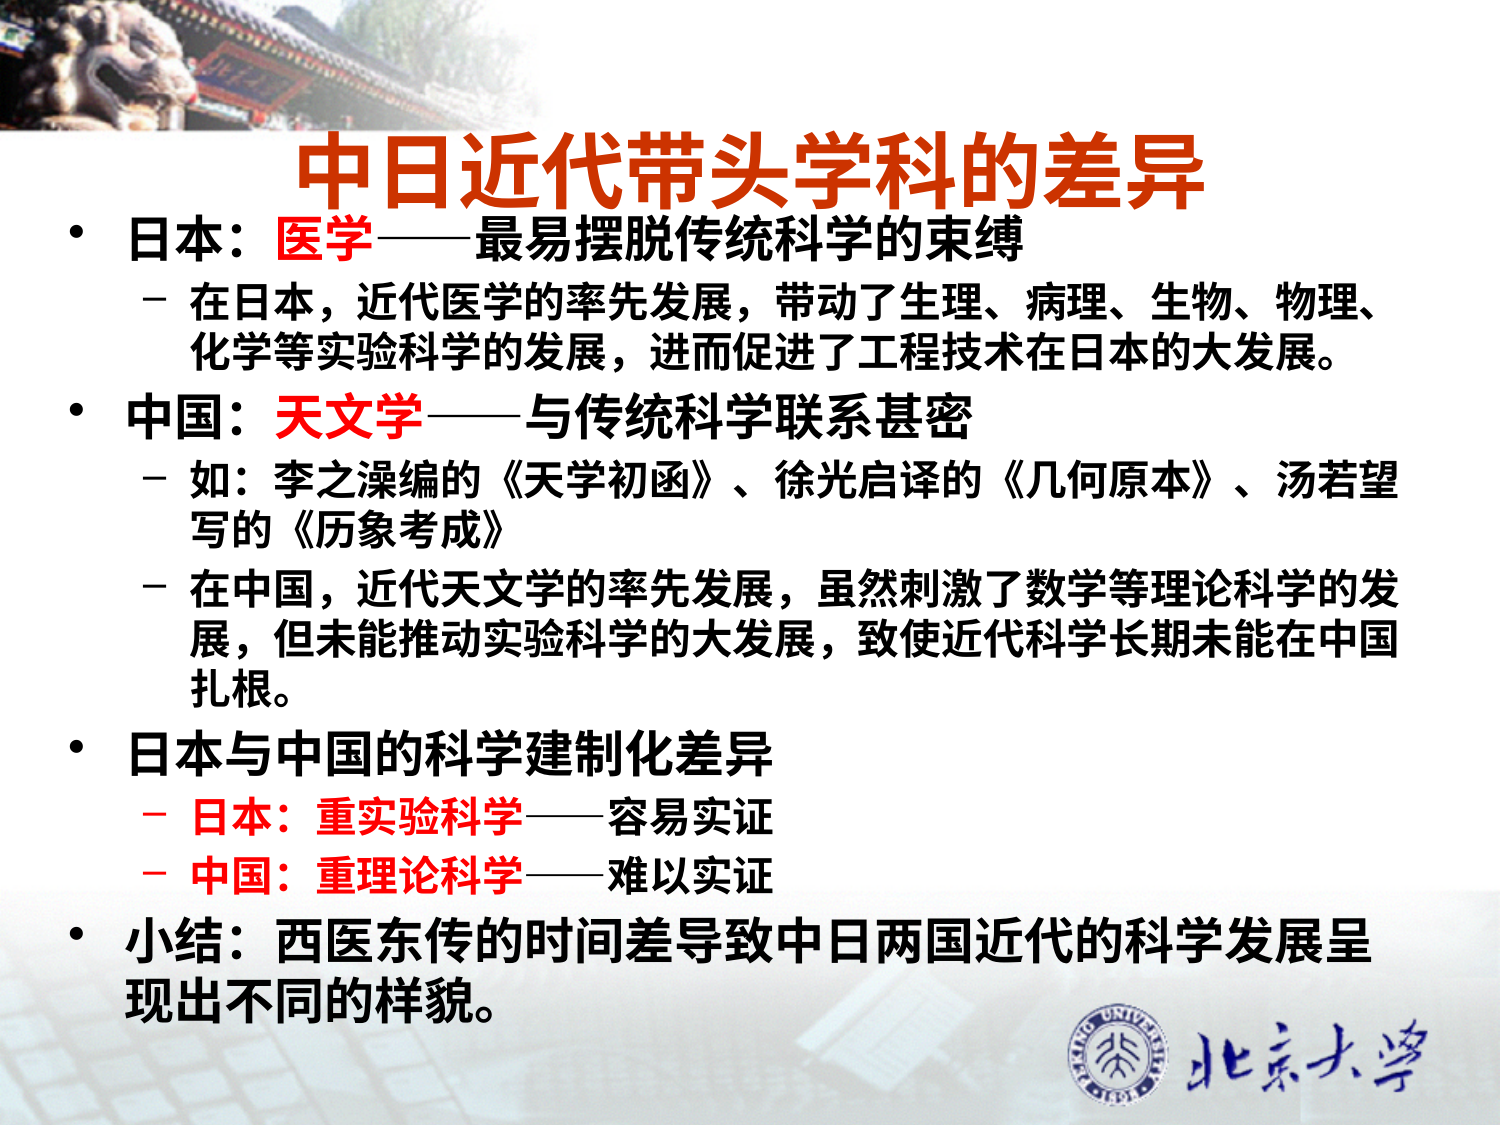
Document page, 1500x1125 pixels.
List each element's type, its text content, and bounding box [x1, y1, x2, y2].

list 日本：医学——最易摆脱传统科学的束缚 在日本，近代医学的率先发展，带动了生理、病理、生物、物理、化学等实验科学的发展，进而促进了工程技术在日本的大发展。 中国：天文学——与传统科学联系甚密 如：李之澡编的《天学初函》、徐光启译的《几何原本》、汤若望写的《历象考成》 在中国，近代天文学的率先发展，虽然刺激了数学等理论科学的发展，但未能推动实验科学的大发展，致使近代科学长期未能在中国扎根。 日本与中国的科学建制化差异 日本：重实验科学——容易实证 中国：重理论科学——难以实证 小结：西医东传的时间差导致中日两国近代的科学发展呈现出不同的样貌。 [53, 200, 1436, 1071]
picture [0, 0, 1500, 1125]
title 中日近代带头学科的差异 [112, 99, 1388, 200]
